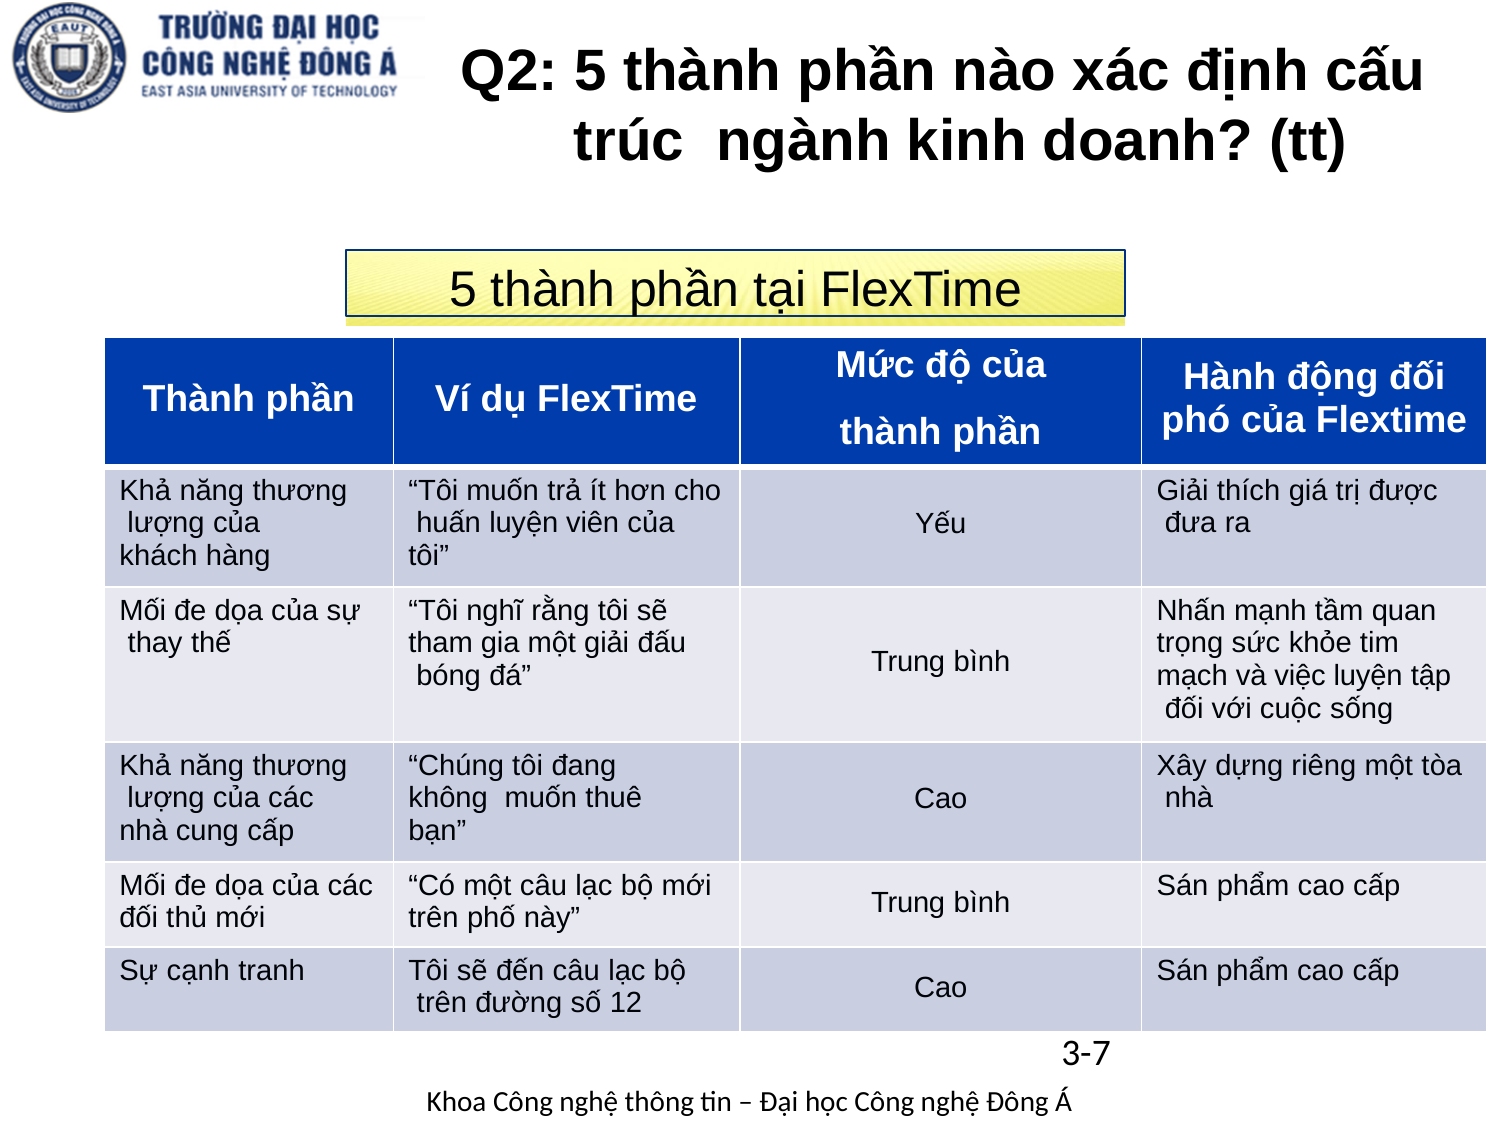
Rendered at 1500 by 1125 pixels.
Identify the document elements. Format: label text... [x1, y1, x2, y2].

table_cell Trung bình [741, 863, 1141, 946]
table_cell Khả năng thương lượng của khách hàng [105, 470, 393, 586]
table_cell Khả năng thương lượng của các nhà cung cấp [105, 743, 393, 861]
table_cell Sự cạnh tranh [105, 948, 393, 1031]
table_cell Mối đe dọa của sự thay thế [105, 588, 393, 741]
text_box [345, 317, 1125, 326]
table_cell Trung bình [741, 588, 1141, 741]
table_cell Xây dựng riêng một tòa nhà [1142, 743, 1486, 861]
table_cell “Tôi nghĩ rằng tôi sẽ tham gia một giải đấu bóng đá” [394, 588, 739, 741]
table_cell “Có một câu lạc bộ mới trên phố này” [394, 863, 739, 946]
table_cell “Chúng tôi đang không muốn thuê bạn” [394, 743, 739, 861]
table_header Hành động đối phó của Flextime [1142, 338, 1486, 464]
table_cell Yếu [741, 470, 1141, 586]
table_cell Tôi sẽ đến câu lạc bộ trên đường số 12 [394, 948, 739, 1031]
table_header Mức độ của thành phần [741, 338, 1141, 464]
table_header Ví dụ FlexTime [394, 338, 739, 464]
table_cell Sán phẩm cao cấp [1142, 948, 1486, 1031]
table_cell Cao [741, 743, 1141, 861]
table_cell Giải thích giá trị được đưa ra [1142, 470, 1486, 586]
table_cell Cao [741, 948, 1141, 1031]
table_header Thành phần [105, 338, 393, 464]
text_box 5 thành phần tại FlexTime [345, 249, 1125, 317]
title Q2: 5 thành phần nào xác định cấu trúc ngành kinh doanh? (tt) [458, 5, 1484, 196]
table_cell Nhấn mạnh tầm quan trọng sức khỏe tim mạch và việc luyện tập đối với cuộc sống [1142, 588, 1486, 741]
slide_number 3-7 [1059, 1042, 1397, 1125]
table_cell Sán phẩm cao cấp [1142, 863, 1486, 946]
picture [4, 2, 425, 113]
table_cell Mối đe dọa của các đối thủ mới [105, 863, 393, 946]
table_cell “Tôi muốn trả ít hơn cho huấn luyện viên của tôi” [394, 470, 739, 586]
